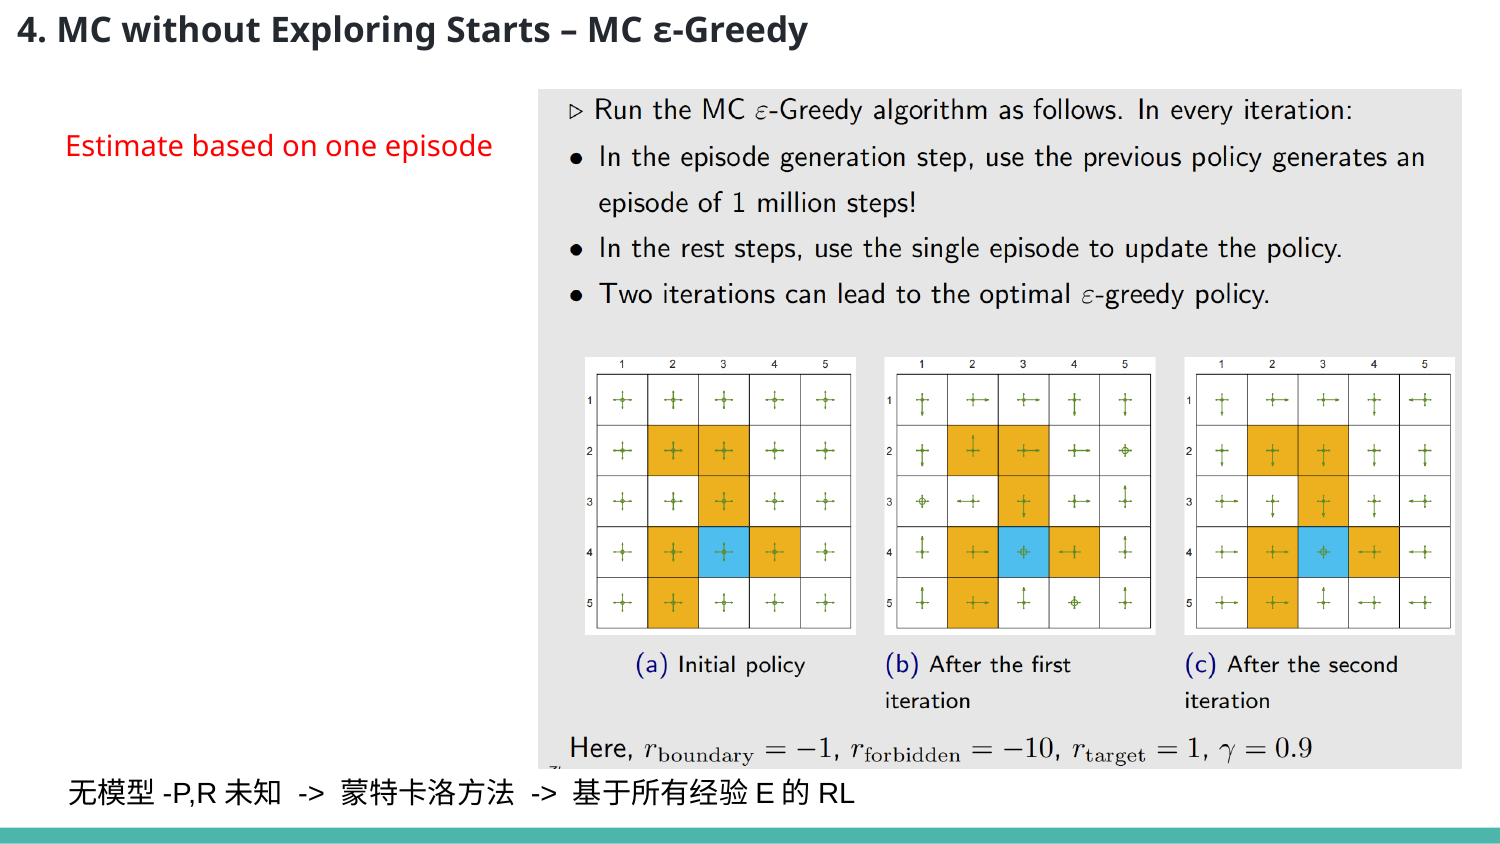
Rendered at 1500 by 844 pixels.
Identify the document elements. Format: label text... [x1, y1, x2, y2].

picture [537, 88, 1462, 769]
title 4. MC without Exploring Starts – MC ε-Greedy [2, 0, 1400, 109]
text_box Estimate based on one episode [50, 119, 529, 170]
